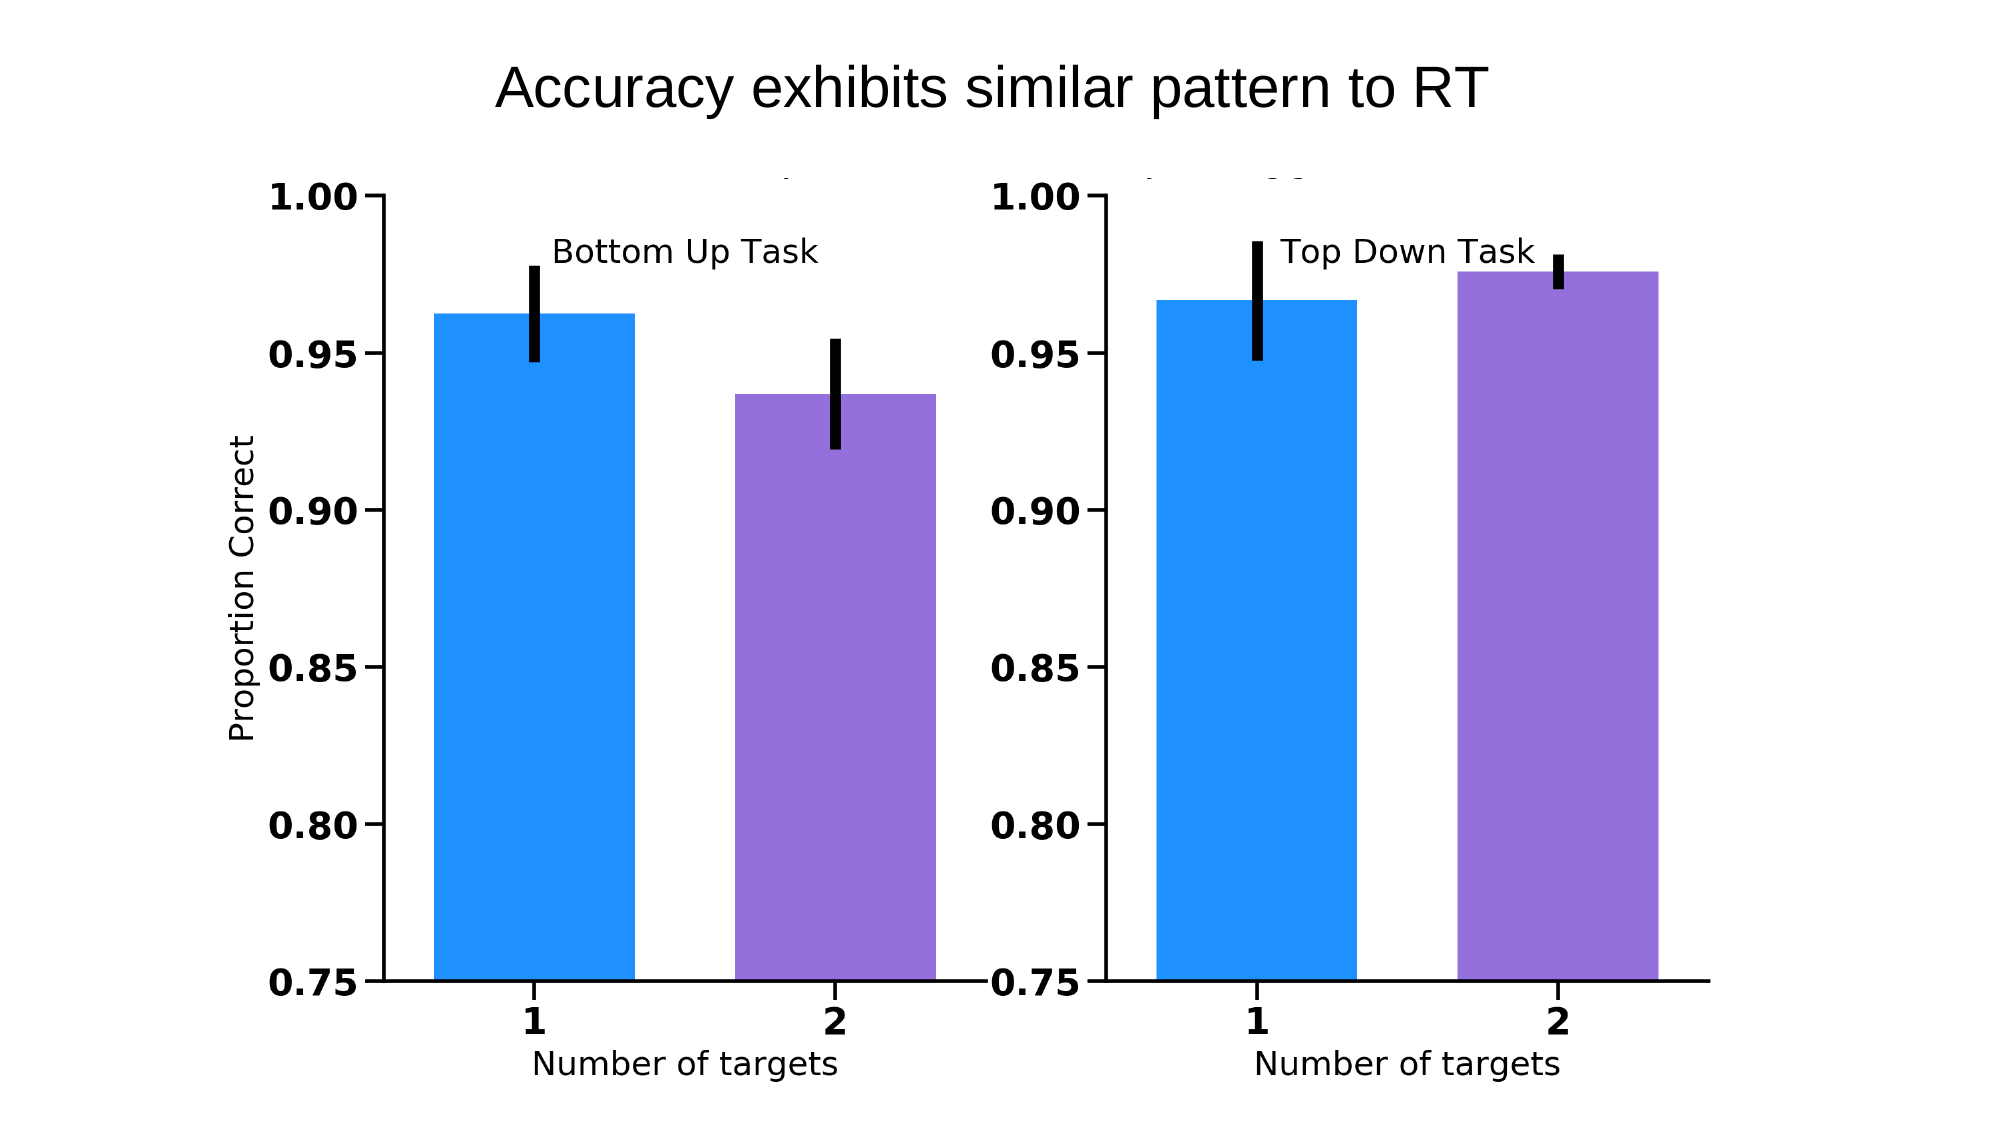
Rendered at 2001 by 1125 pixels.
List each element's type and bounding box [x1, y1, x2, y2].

picture [170, 178, 1879, 1093]
text_box [328, 41, 1771, 152]
